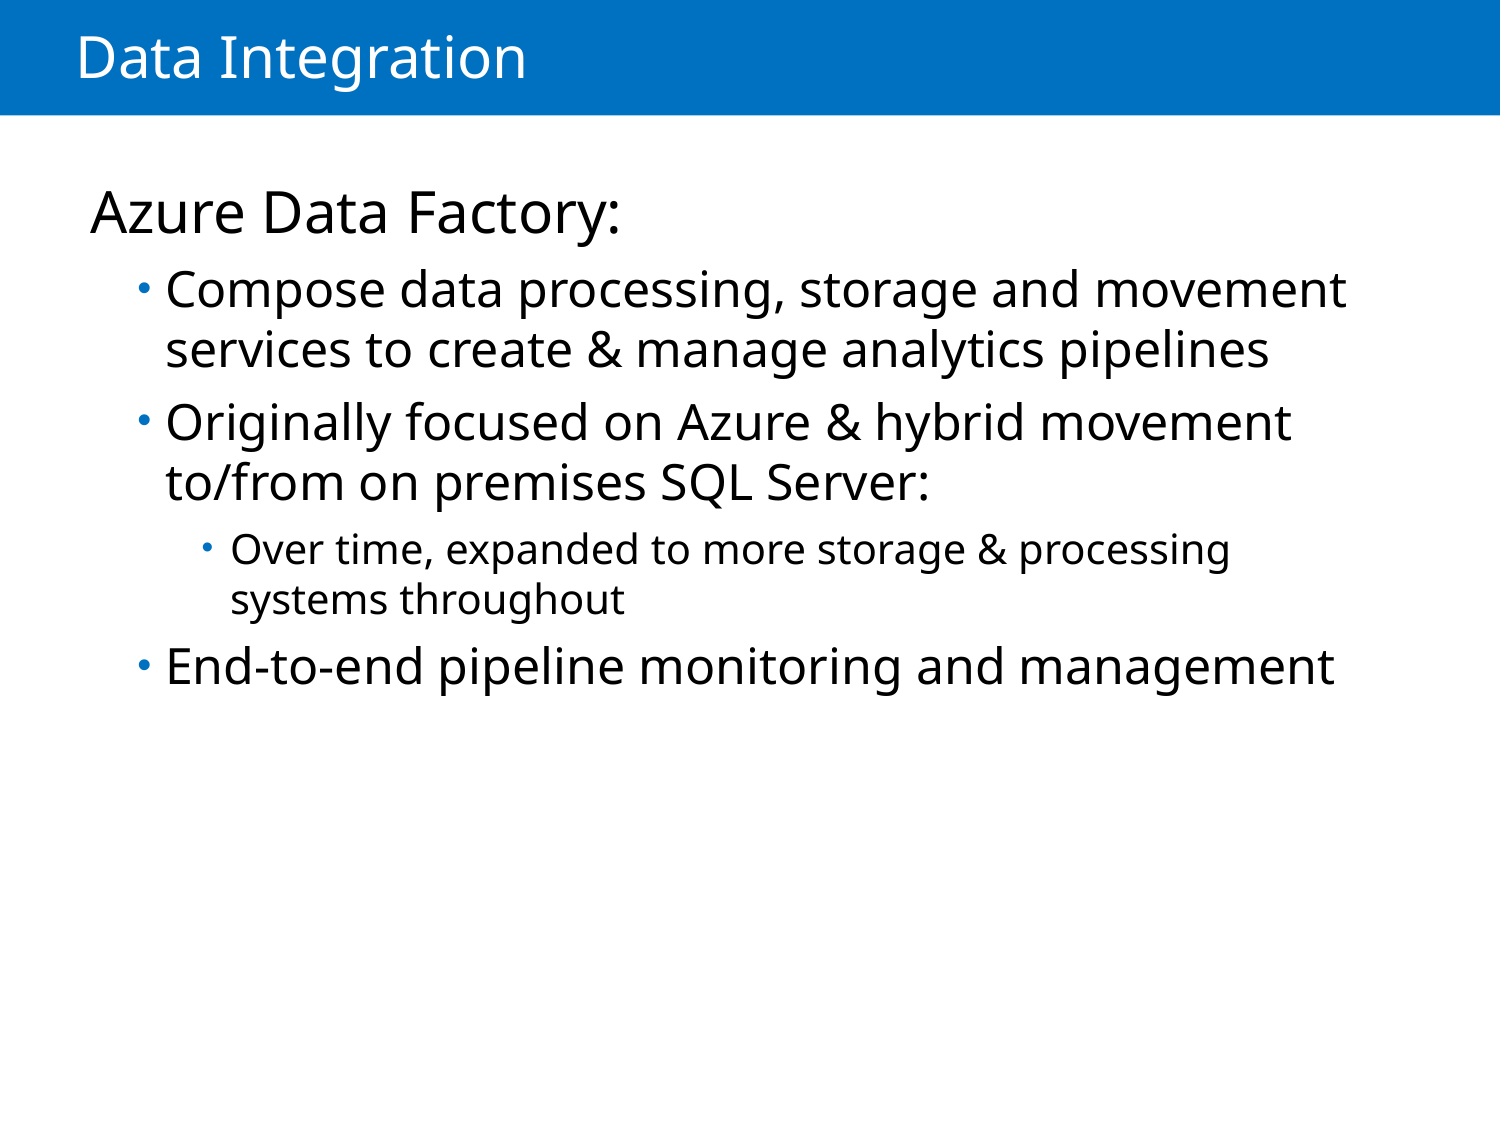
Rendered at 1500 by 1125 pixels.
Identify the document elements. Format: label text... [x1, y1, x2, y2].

text_box Azure Data Factory: Compose data processing, storage and movement services to create & manage analytics pipelines Originally focused on Azure & hybrid movement to/from on premises SQL Server: Over time, expanded to more storage & processing systems throughout End-to-end pipeline monitoring and management [75, 167, 1408, 1012]
title Data Integration [75, 0, 1351, 122]
